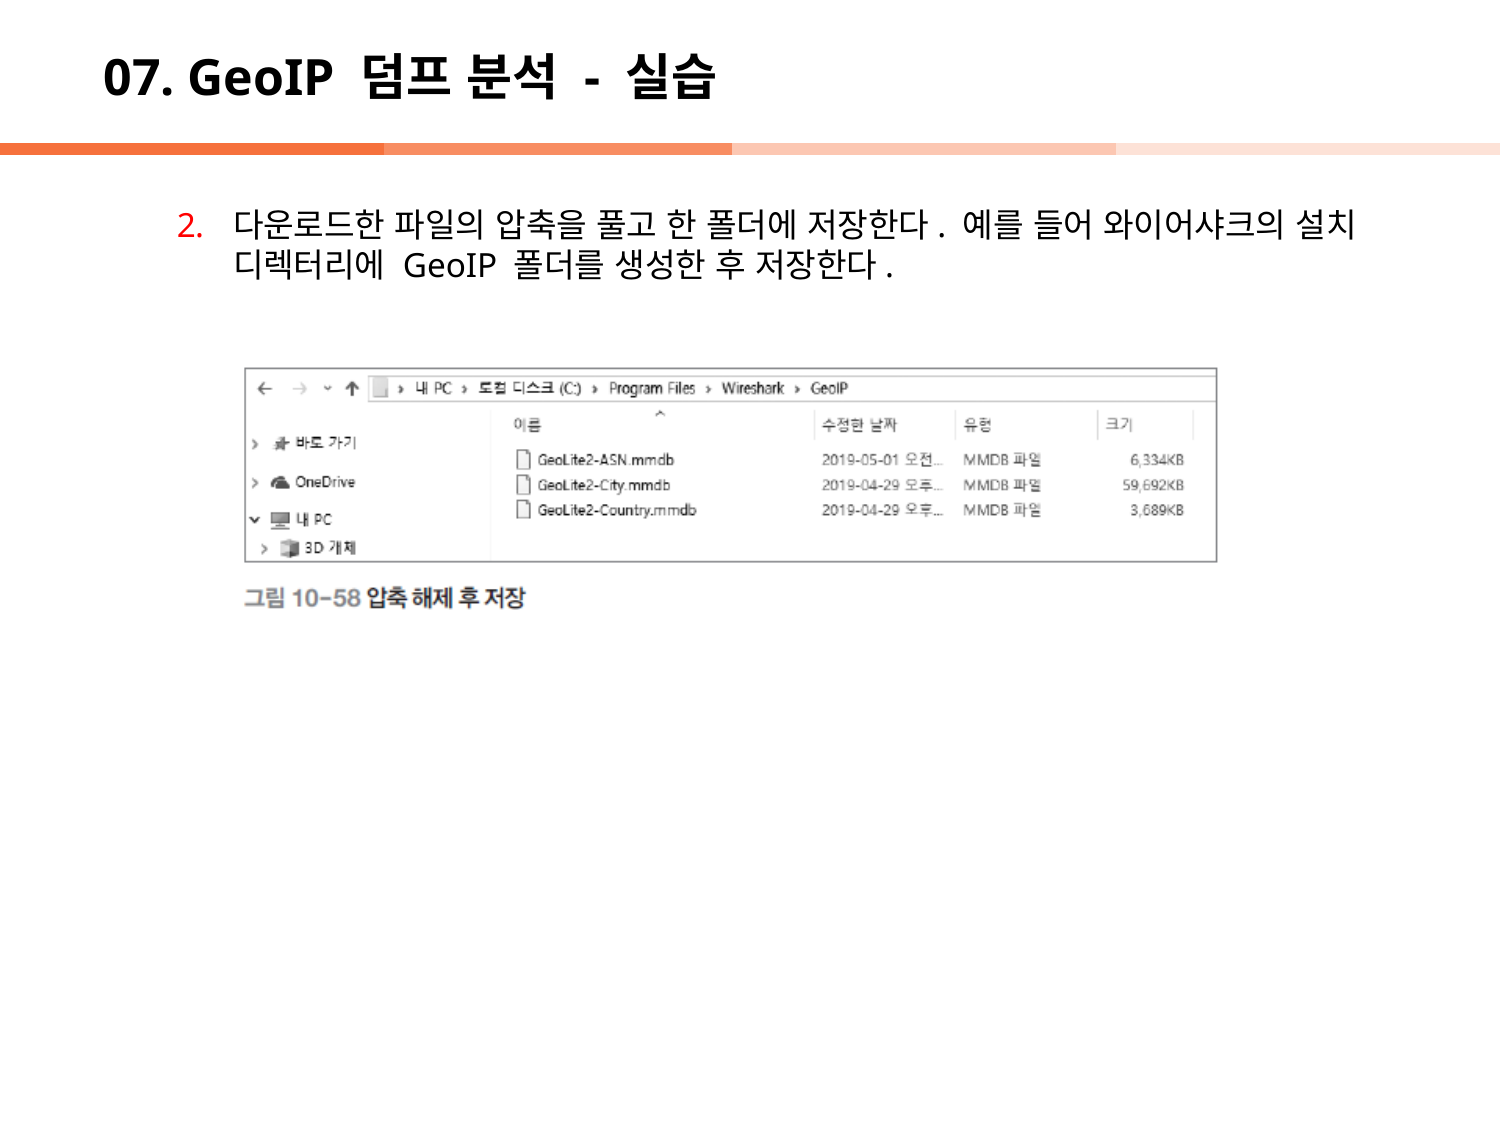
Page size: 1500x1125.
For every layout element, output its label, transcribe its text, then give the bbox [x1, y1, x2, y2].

list 다운로드한 파일의 압축을 풀고 한 폴더에 저장한다. 예를 들어 와이어샤크의 설치 디렉터리에 GeoIP 폴더를 생성한 후 저장한다. [88, 196, 1436, 1083]
title 07. GeoIP 덤프 분석 - 실습 [88, 30, 1330, 121]
picture [218, 349, 1238, 632]
